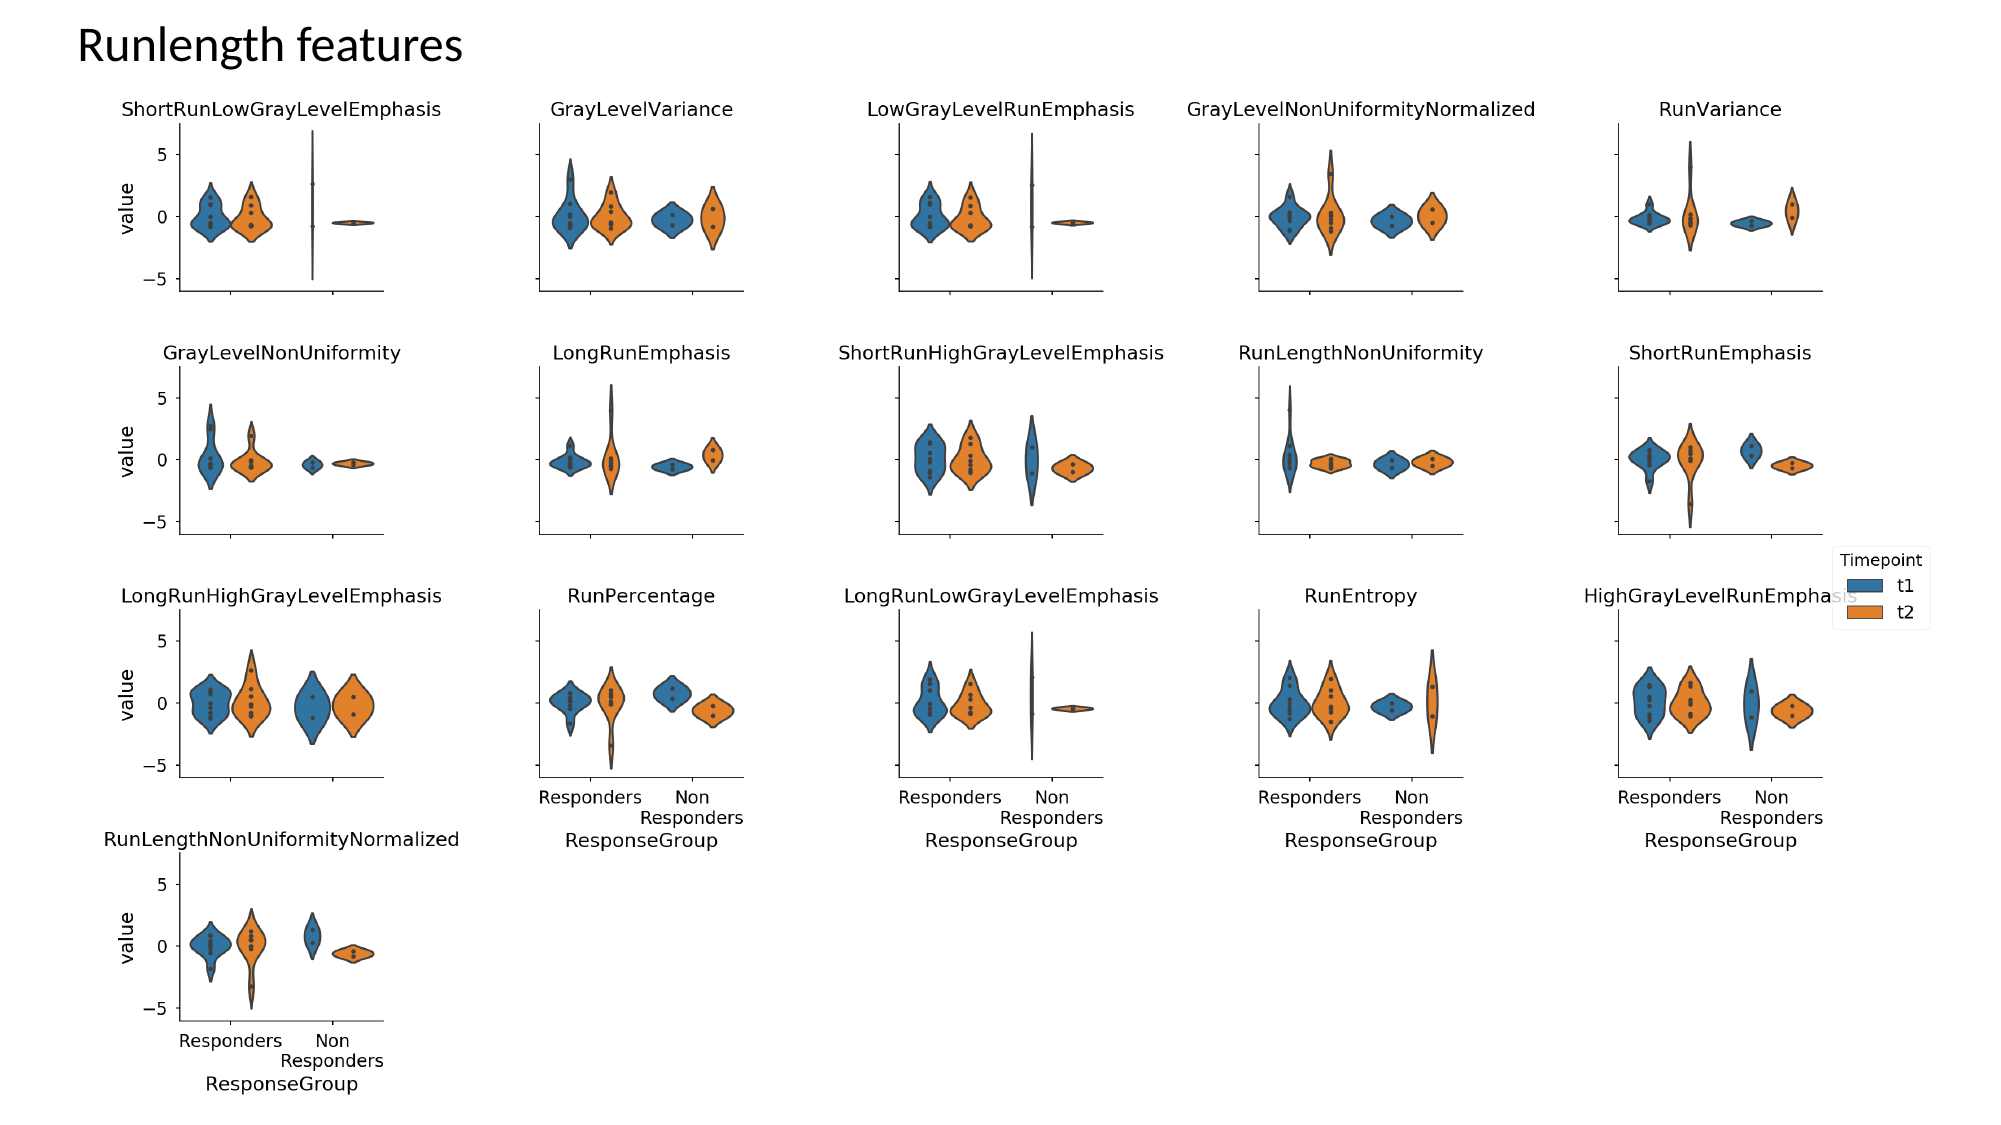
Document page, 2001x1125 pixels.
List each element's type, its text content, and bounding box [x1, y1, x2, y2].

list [62, 79, 1938, 1096]
text_box Runlength features [62, 3, 501, 79]
